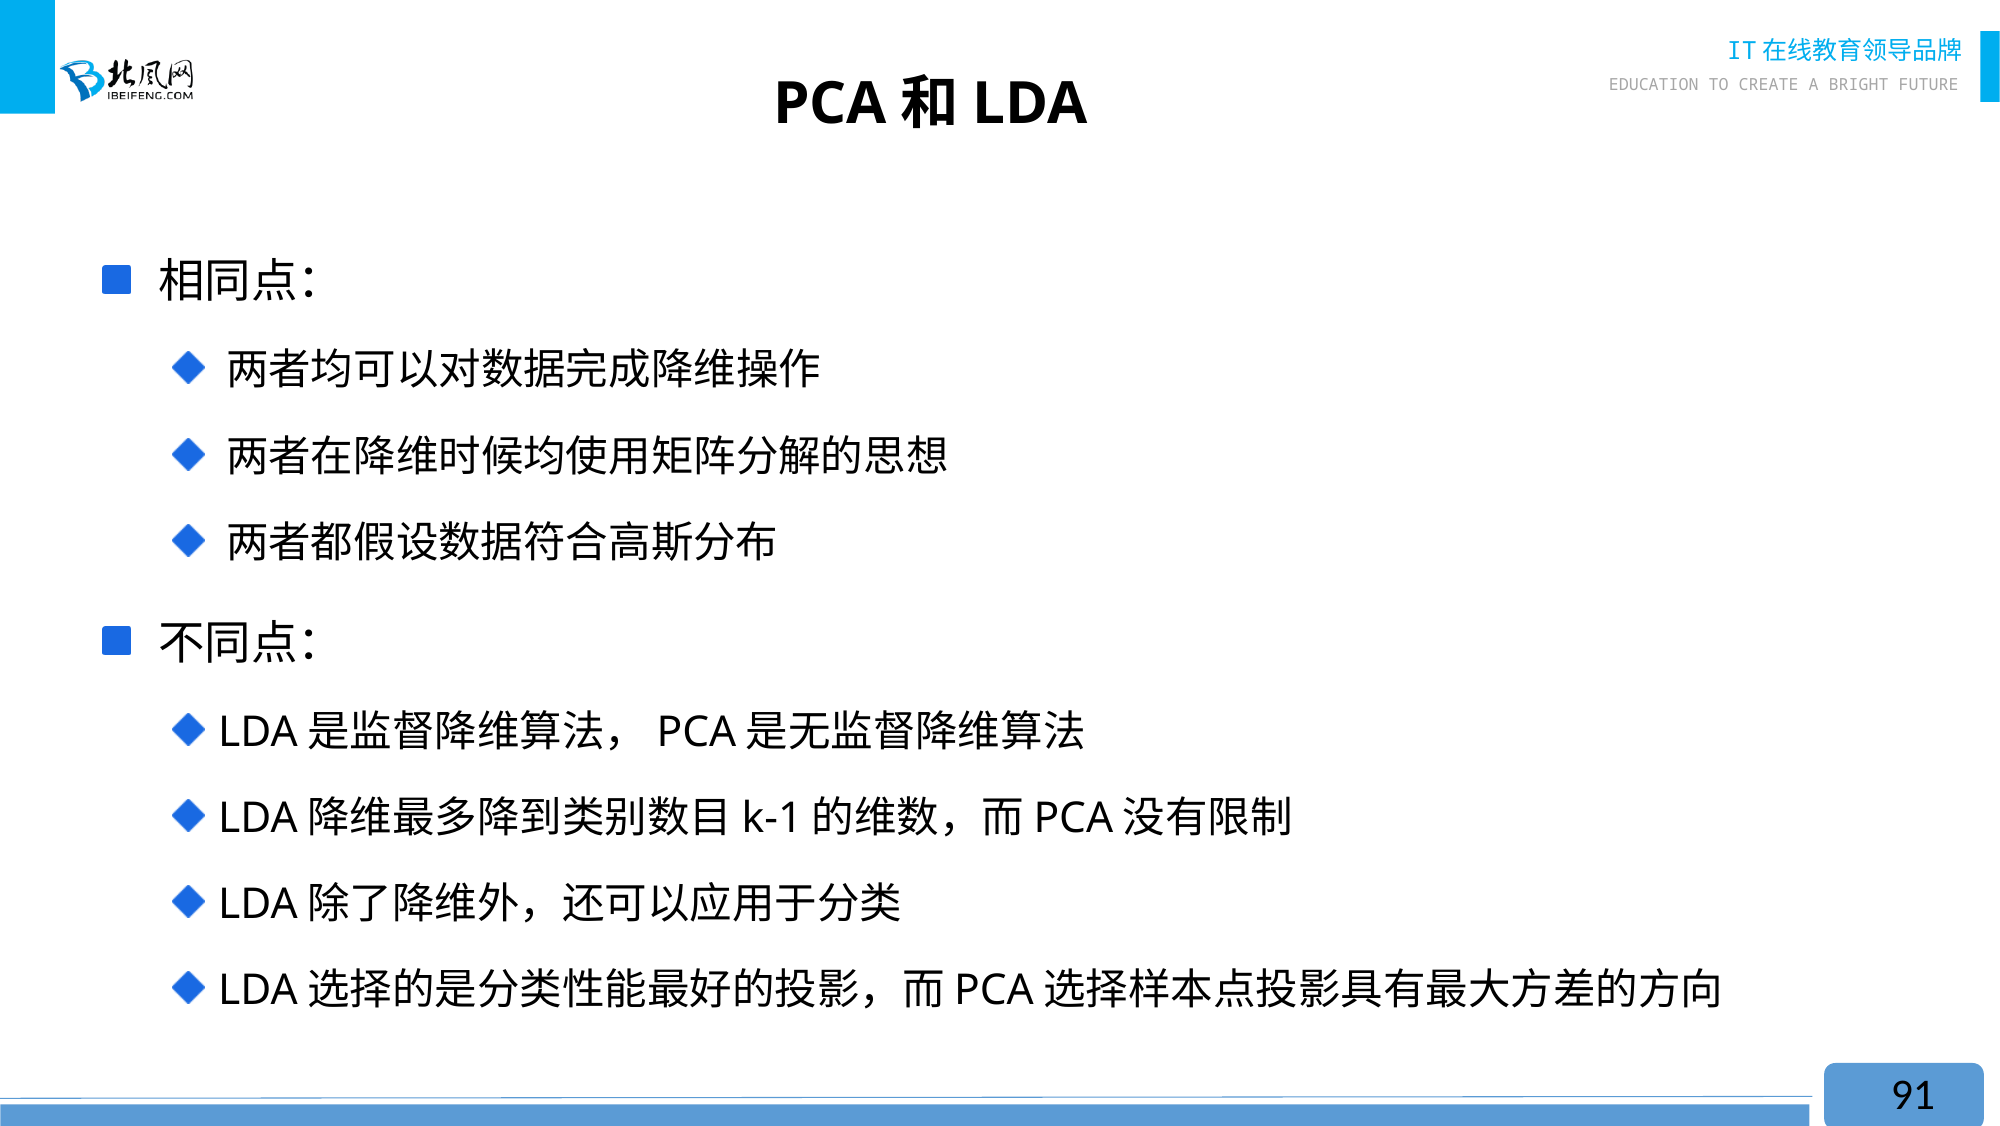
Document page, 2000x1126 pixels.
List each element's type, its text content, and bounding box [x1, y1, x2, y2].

picture [172, 524, 205, 557]
picture [172, 351, 205, 384]
picture [172, 713, 205, 746]
picture [172, 971, 205, 1004]
list 相同点： 两者均可以对数据完成降维操作 两者在降维时候均使用矩阵分解的思想 两者都假设数据符合高斯分布 不同点： LDA是监督降维算法，PCA是无监督降维算法 LDA降维最多降到类别数目k-1的维数，而PCA没有限制 LDA除了降维外，还可以应用于分类 LDA选择的是分类性能最好的投影，而PCA选择样本点投影具有最大方差的方向 [87, 216, 1922, 1028]
picture [56, 54, 198, 103]
picture [102, 265, 131, 294]
picture [172, 799, 205, 832]
picture [102, 626, 131, 655]
title PCA和LDA [255, 42, 1606, 167]
picture [172, 885, 205, 918]
picture [172, 438, 205, 471]
